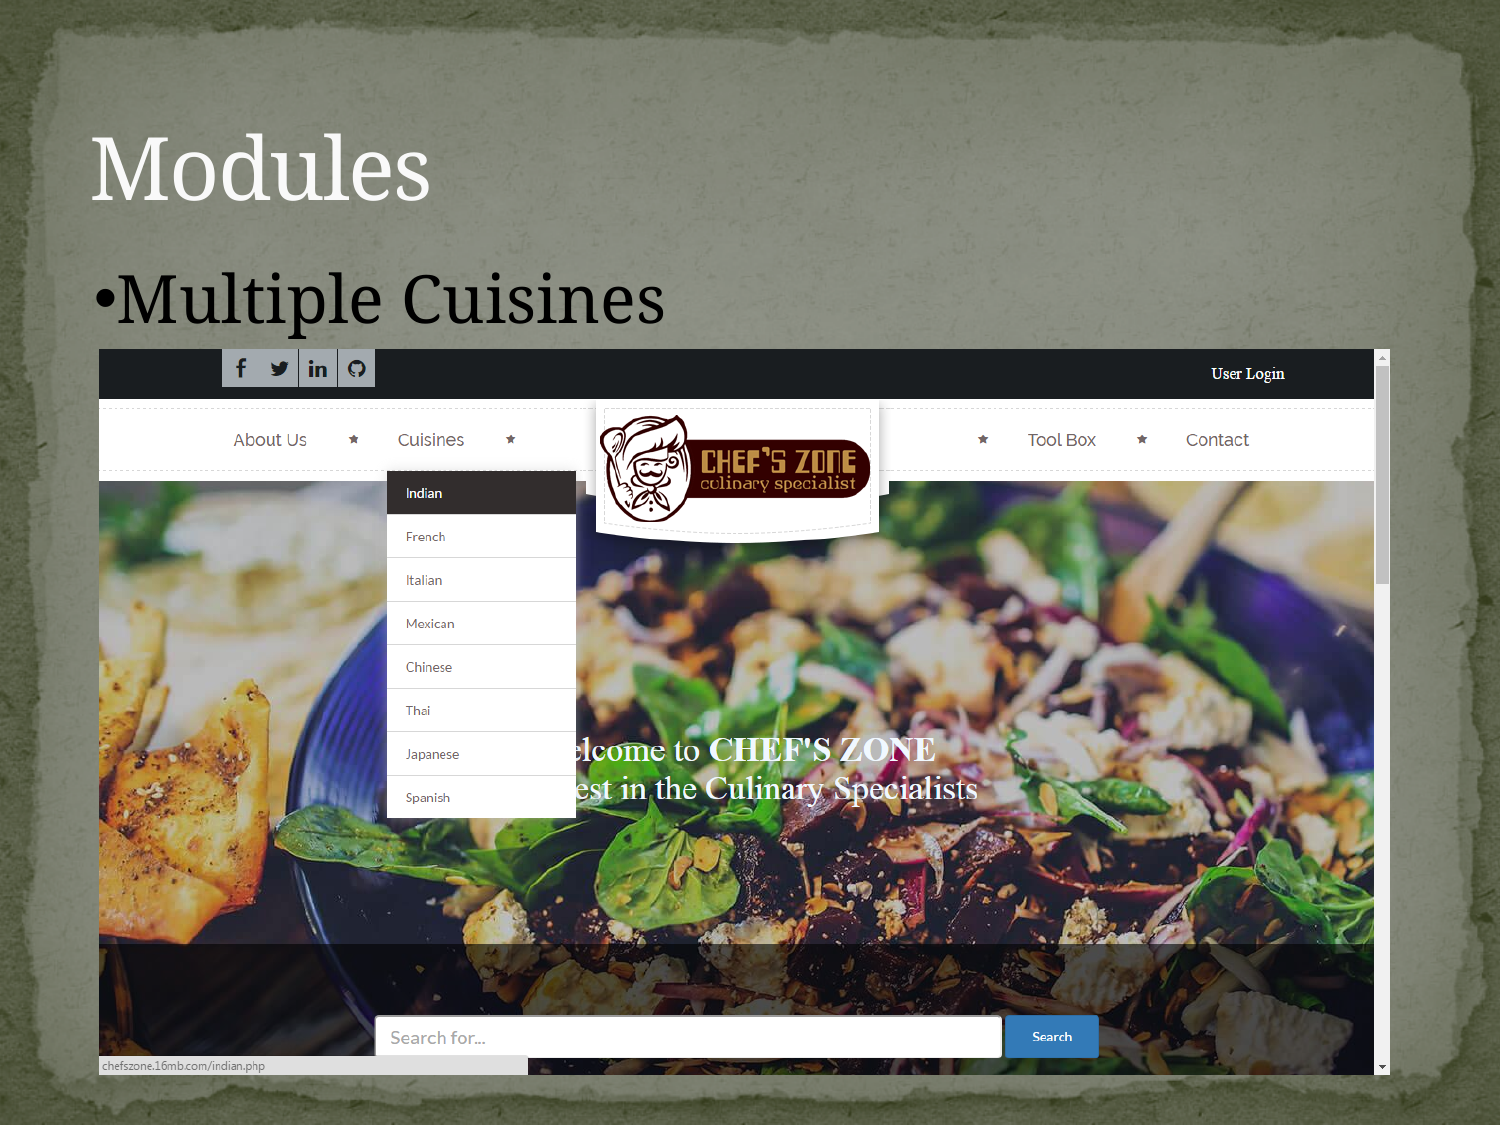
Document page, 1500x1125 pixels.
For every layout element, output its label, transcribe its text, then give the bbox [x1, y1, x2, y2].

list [102, 352, 1388, 1073]
text_box Multiple Cuisines [78, 249, 682, 345]
title Modules [74, 24, 1425, 225]
